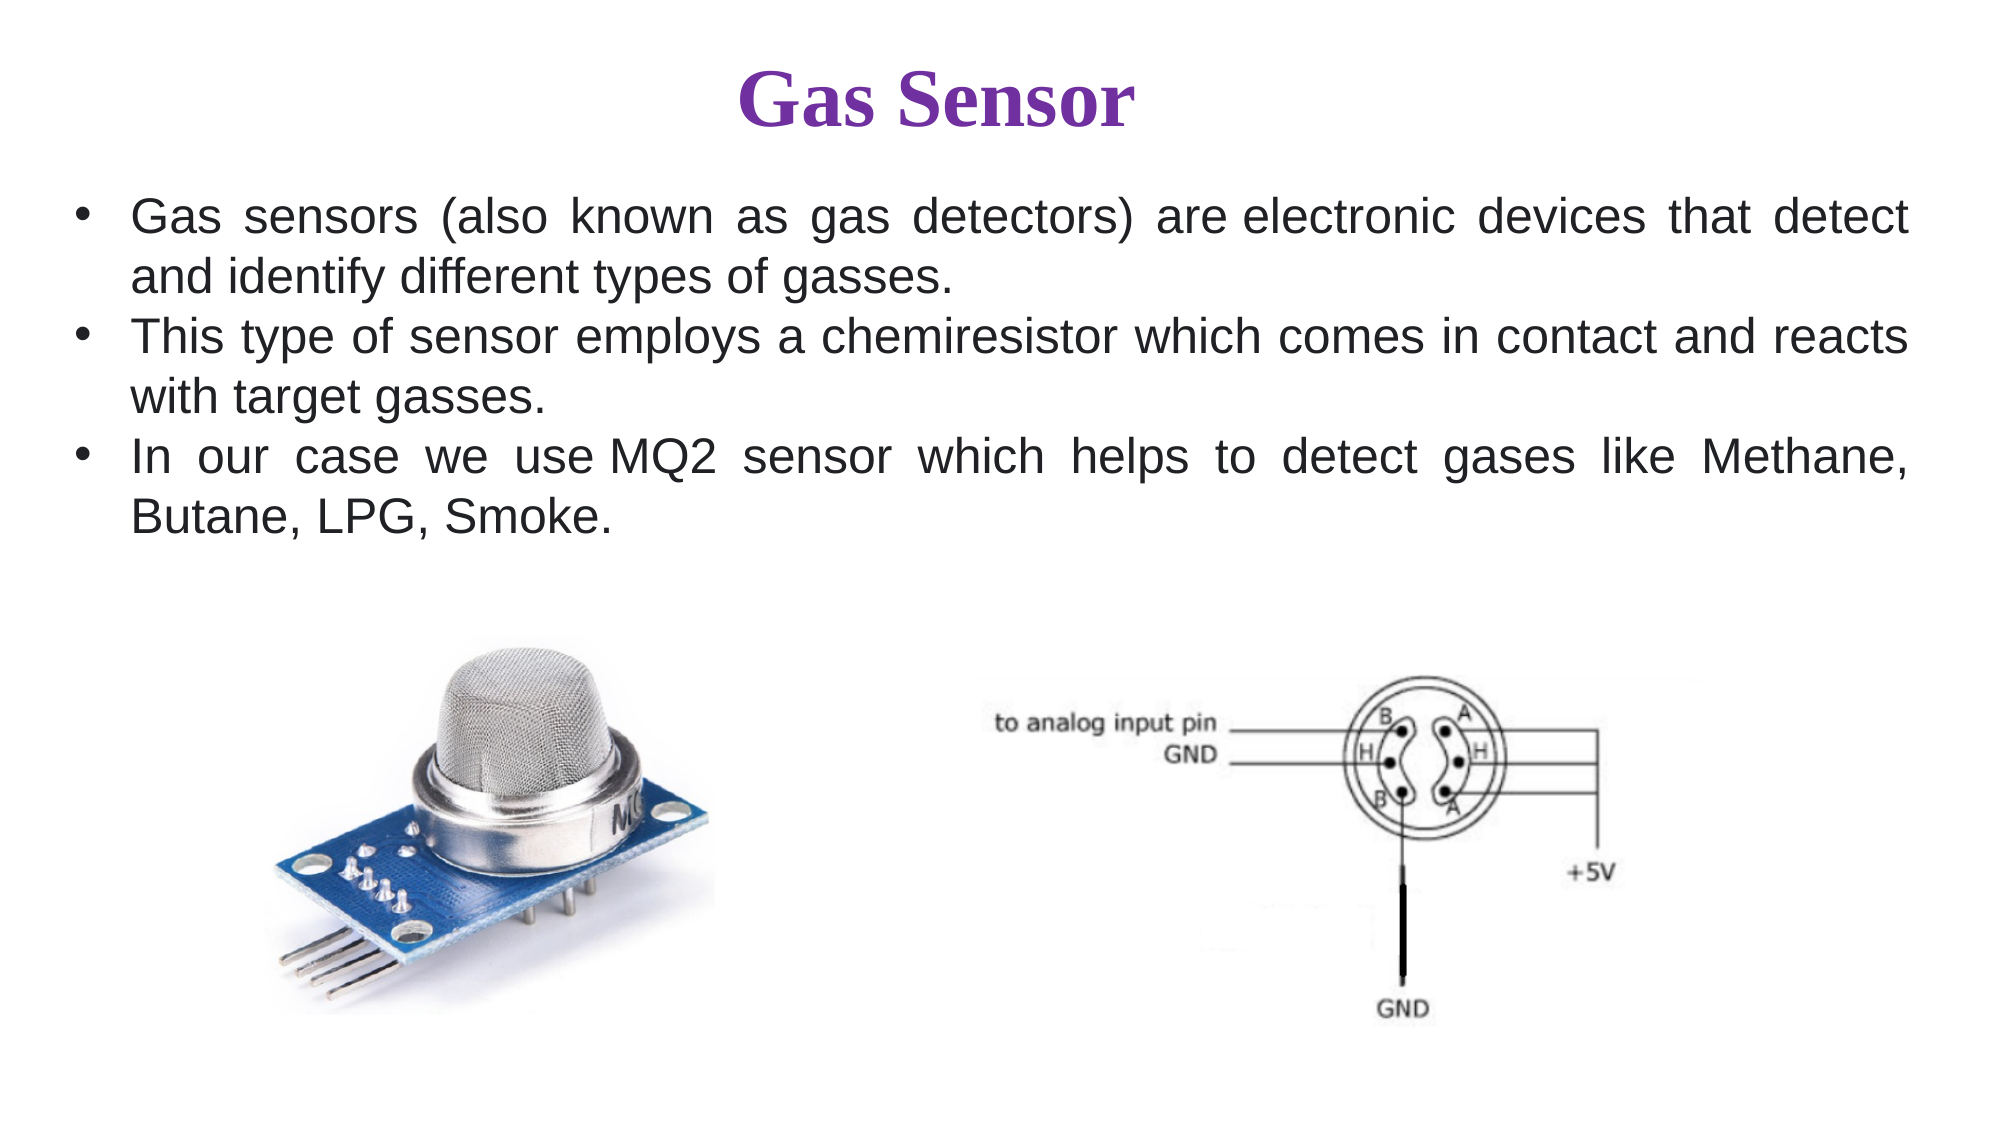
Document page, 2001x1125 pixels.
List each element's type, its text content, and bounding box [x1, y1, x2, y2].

picture [975, 634, 1706, 1028]
text_box Gas Sensor [721, 35, 1172, 151]
text_box Gas sensors (also known as gas detectors) are electronic devices that detect and identify different types of gasses. This type of sensor employs a chemiresistor which comes in contact and reacts with target gasses. In our case we use MQ2 sensor which helps to detect gases like Methane, Butane, LPG, Smoke. [59, 175, 1926, 551]
picture [264, 635, 715, 1015]
